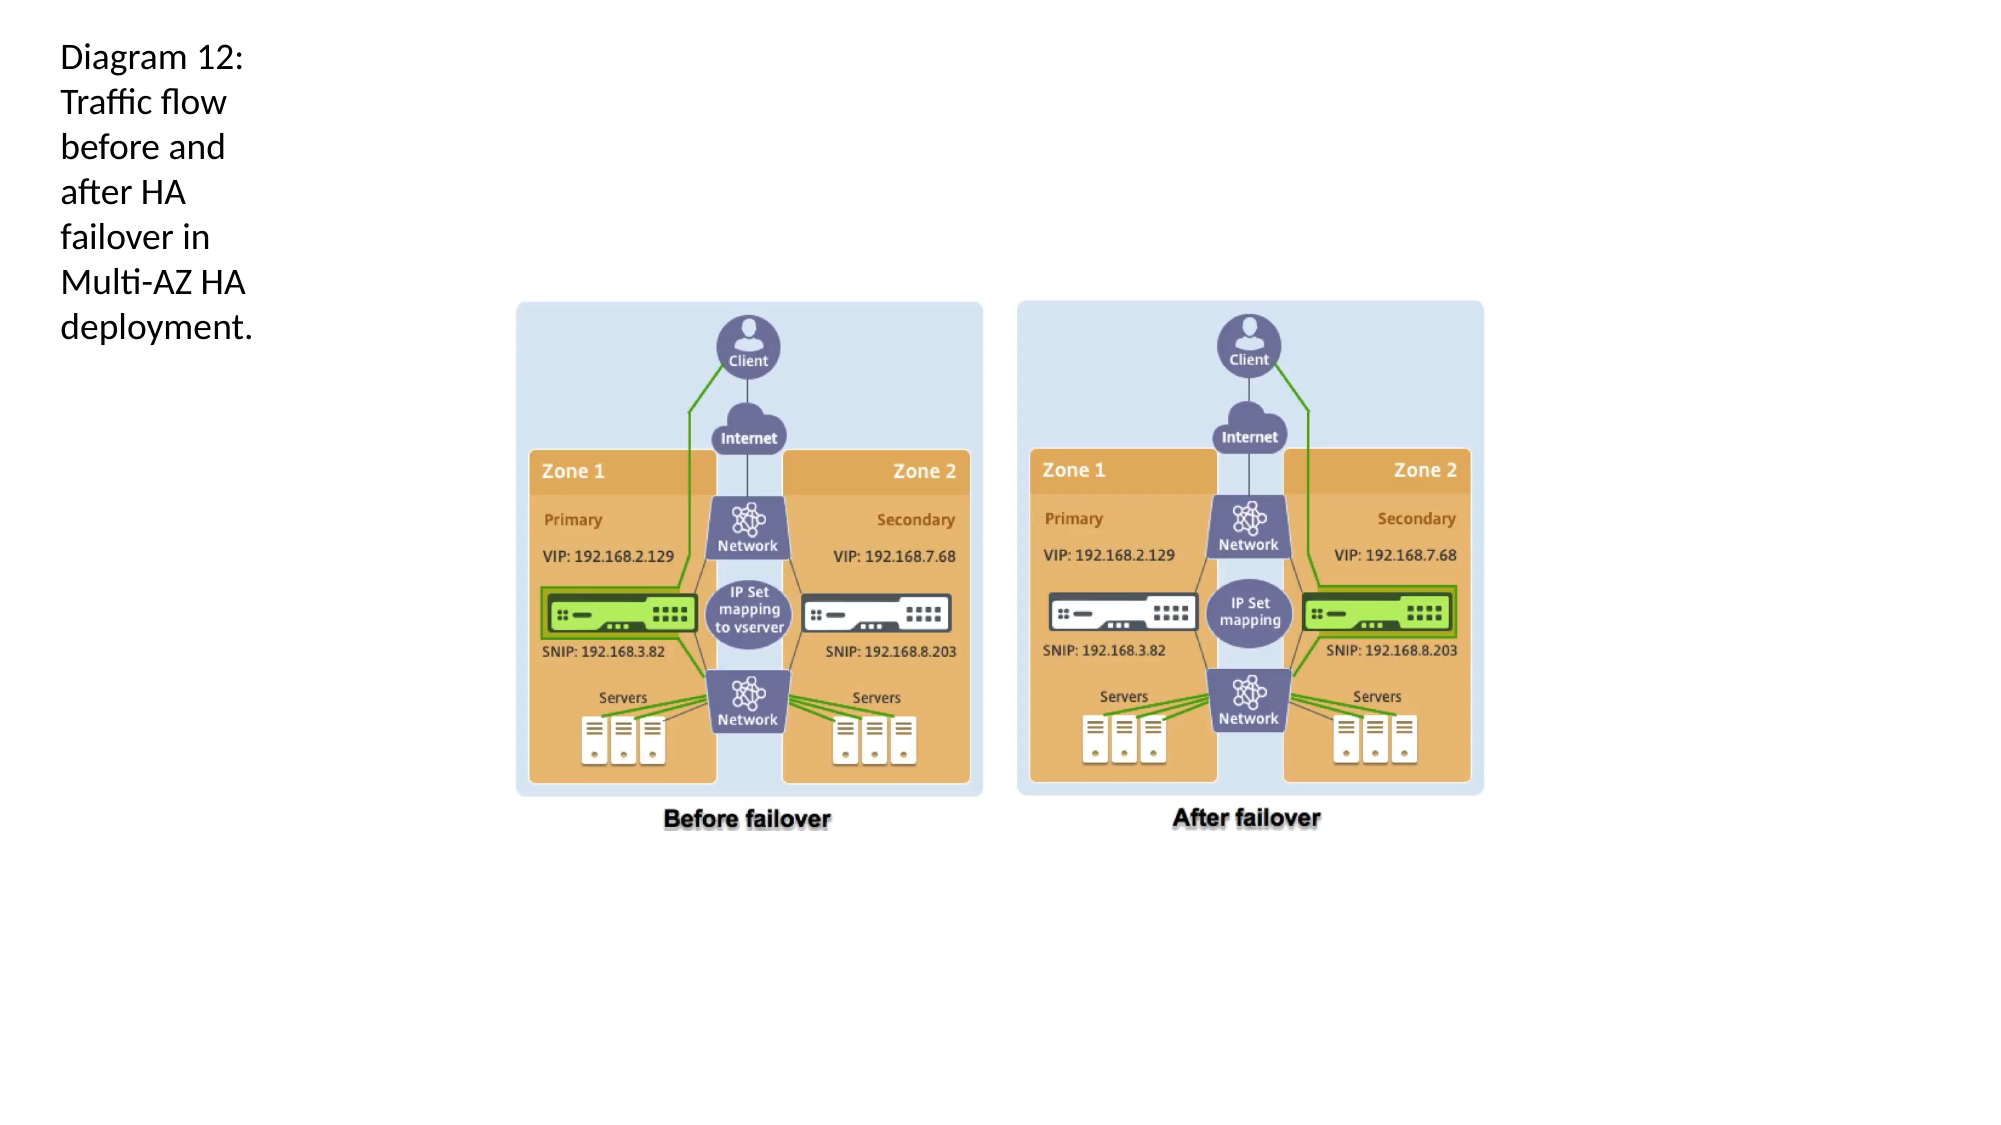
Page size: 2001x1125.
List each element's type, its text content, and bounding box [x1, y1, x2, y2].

text_box Diagram 12: Traffic flow before and after HA failover in Multi-AZ HA deployment. [45, 24, 296, 355]
picture [512, 294, 1488, 831]
